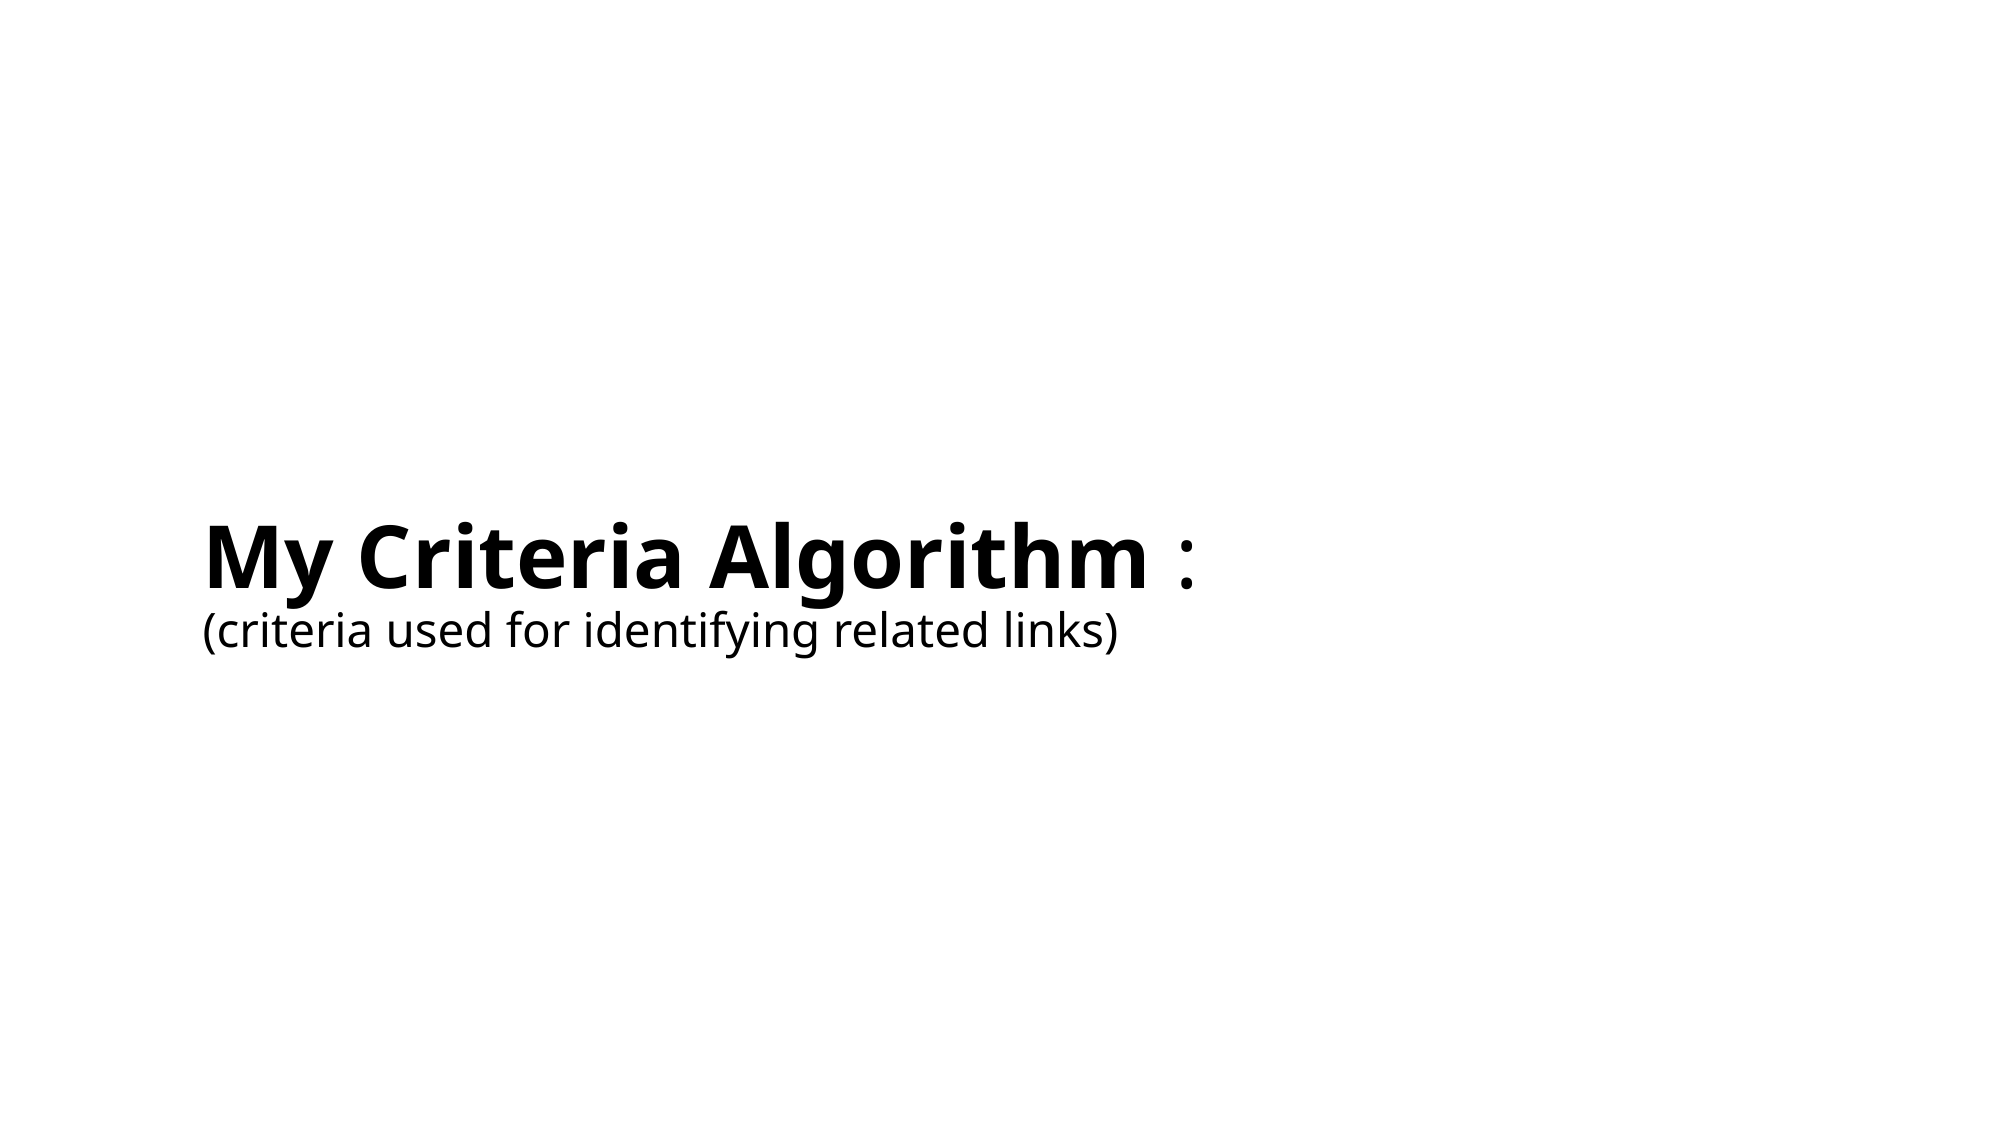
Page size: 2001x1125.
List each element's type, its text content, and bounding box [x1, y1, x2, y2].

title My Criteria Algorithm : (criteria used for identifying related links) [187, 505, 1913, 723]
